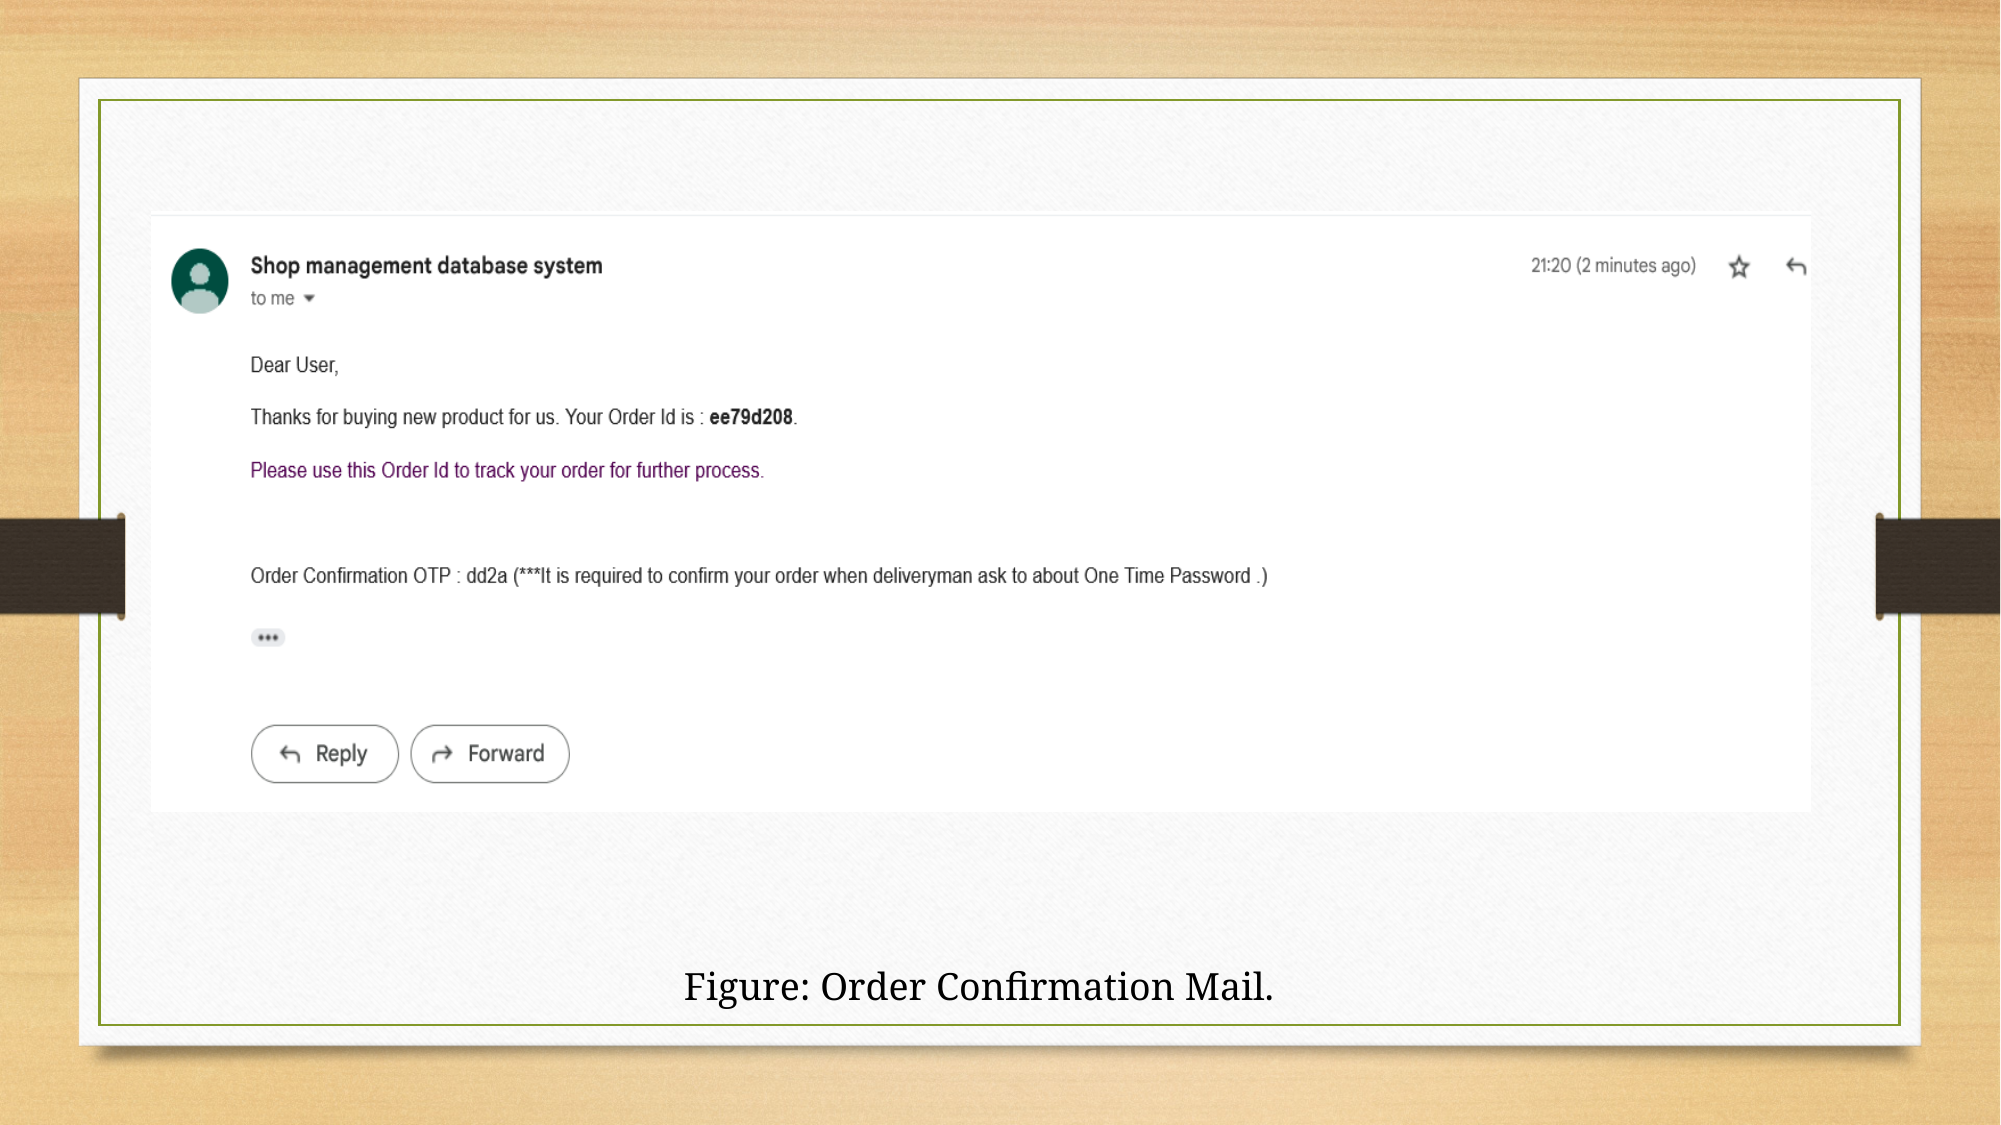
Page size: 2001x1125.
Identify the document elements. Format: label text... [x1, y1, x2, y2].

picture [0, 0, 2001, 1125]
text_box Figure: Order Confirmation Mail. [669, 955, 1290, 1016]
